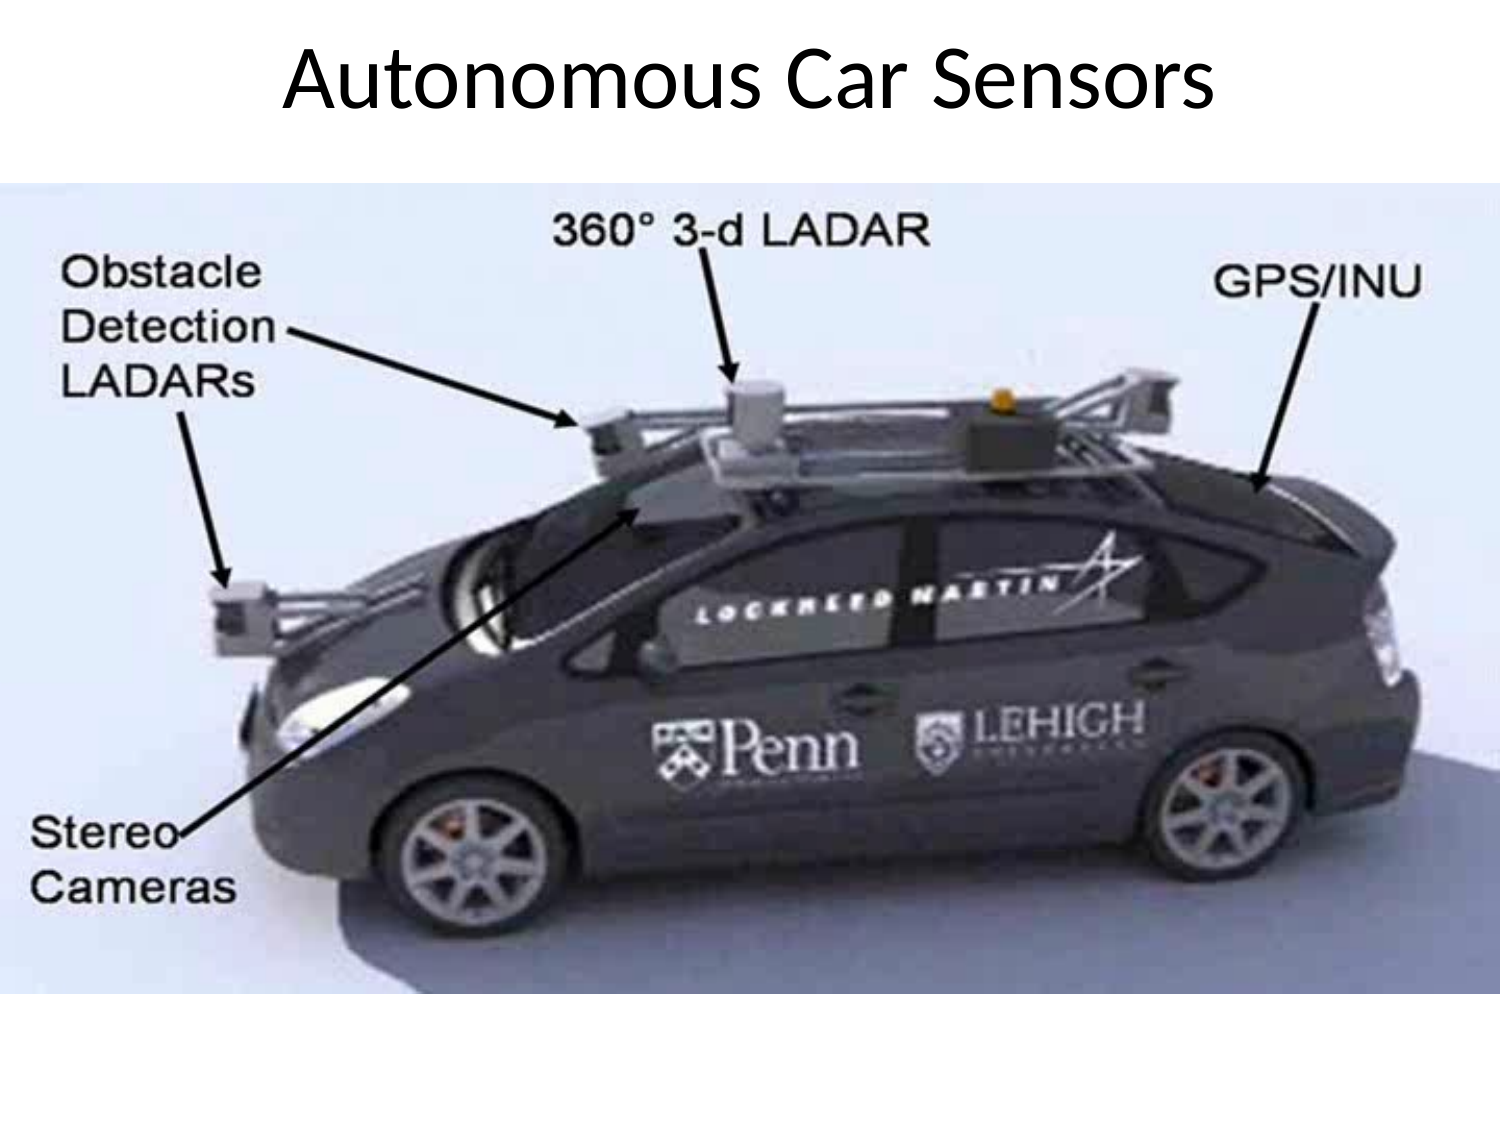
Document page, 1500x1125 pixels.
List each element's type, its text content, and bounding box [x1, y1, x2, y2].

picture [0, 183, 1500, 994]
title Autonomous Car Sensors [52, 14, 1448, 181]
